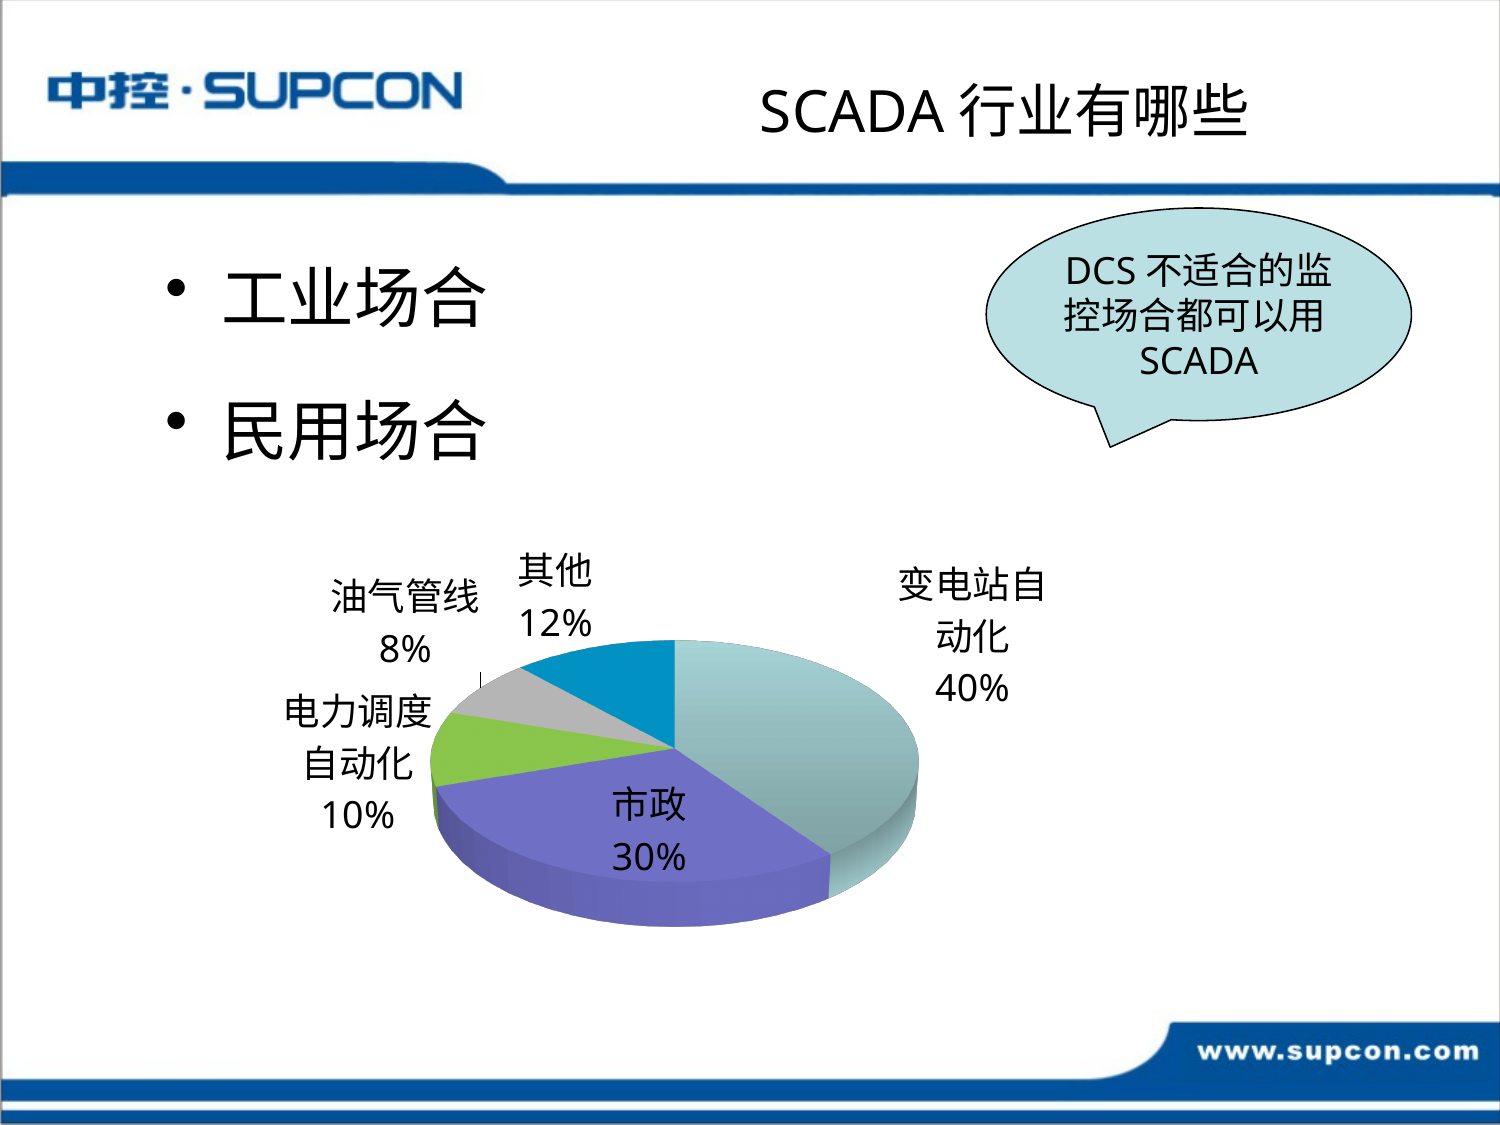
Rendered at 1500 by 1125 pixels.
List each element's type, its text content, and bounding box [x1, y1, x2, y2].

picture [0, 0, 1500, 1125]
list 工业场合 民用场合 [150, 208, 1500, 1047]
text_box DCS不适合的监控场合都可以用SCADA [986, 207, 1412, 448]
chart [218, 479, 1117, 1083]
title SCADA行业有哪些 [584, 57, 1425, 161]
